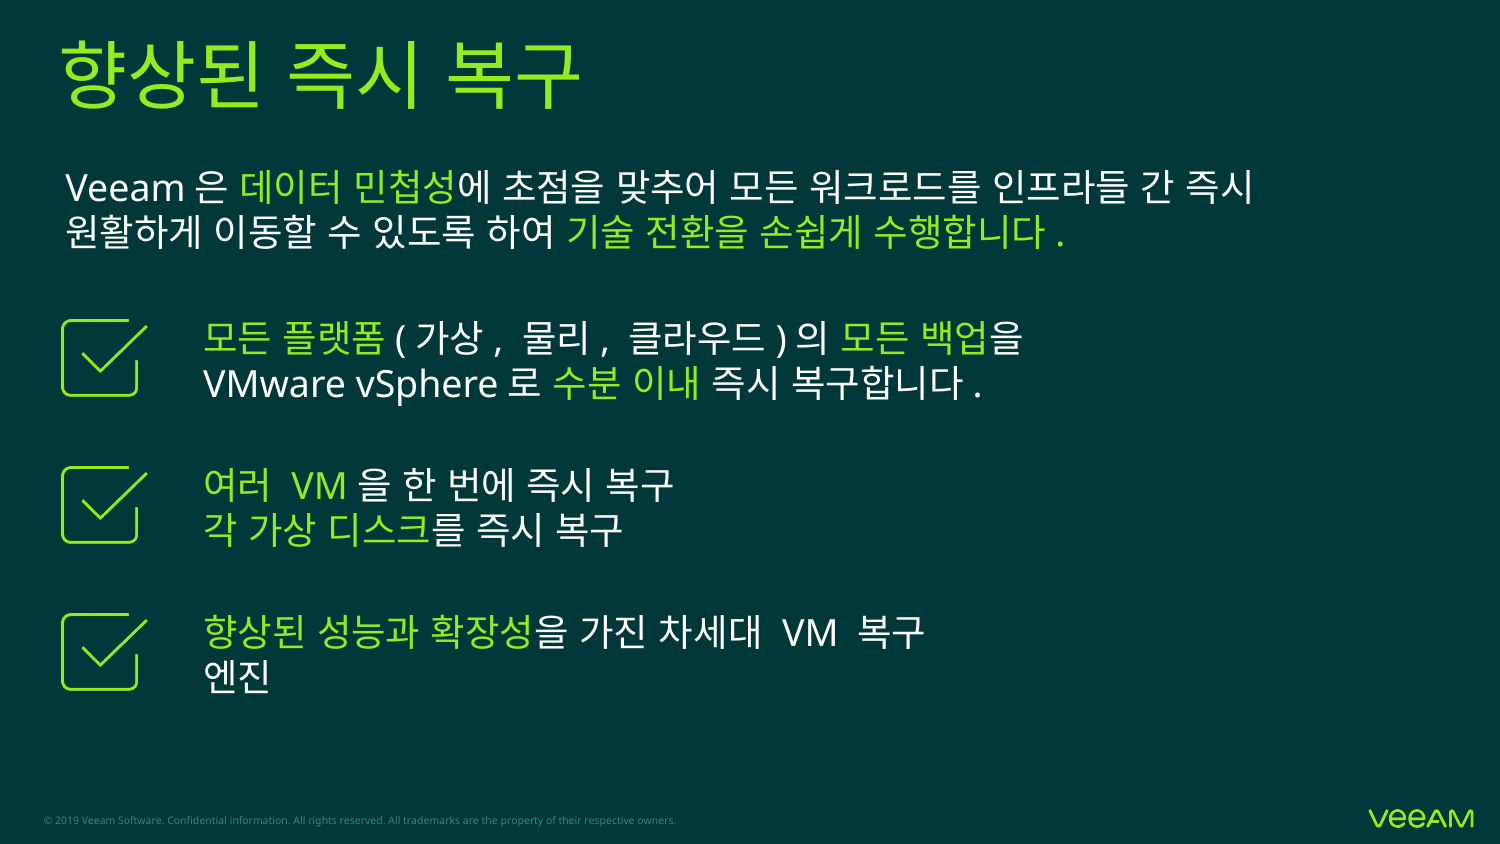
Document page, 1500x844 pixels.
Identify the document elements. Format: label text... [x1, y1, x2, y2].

title 향상된 즉시 복구 [59, 28, 1432, 119]
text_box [60, 307, 1110, 414]
picture [1368, 809, 1474, 828]
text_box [60, 601, 975, 709]
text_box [60, 454, 1110, 561]
text_box Veeam은 데이터 민첩성에 초점을 맞추어 모든 워크로드를 인프라들 간 즉시 원활하게 이동할 수 있도록 하여 기술 전환을 손쉽게 수행합니다. [50, 156, 1374, 262]
